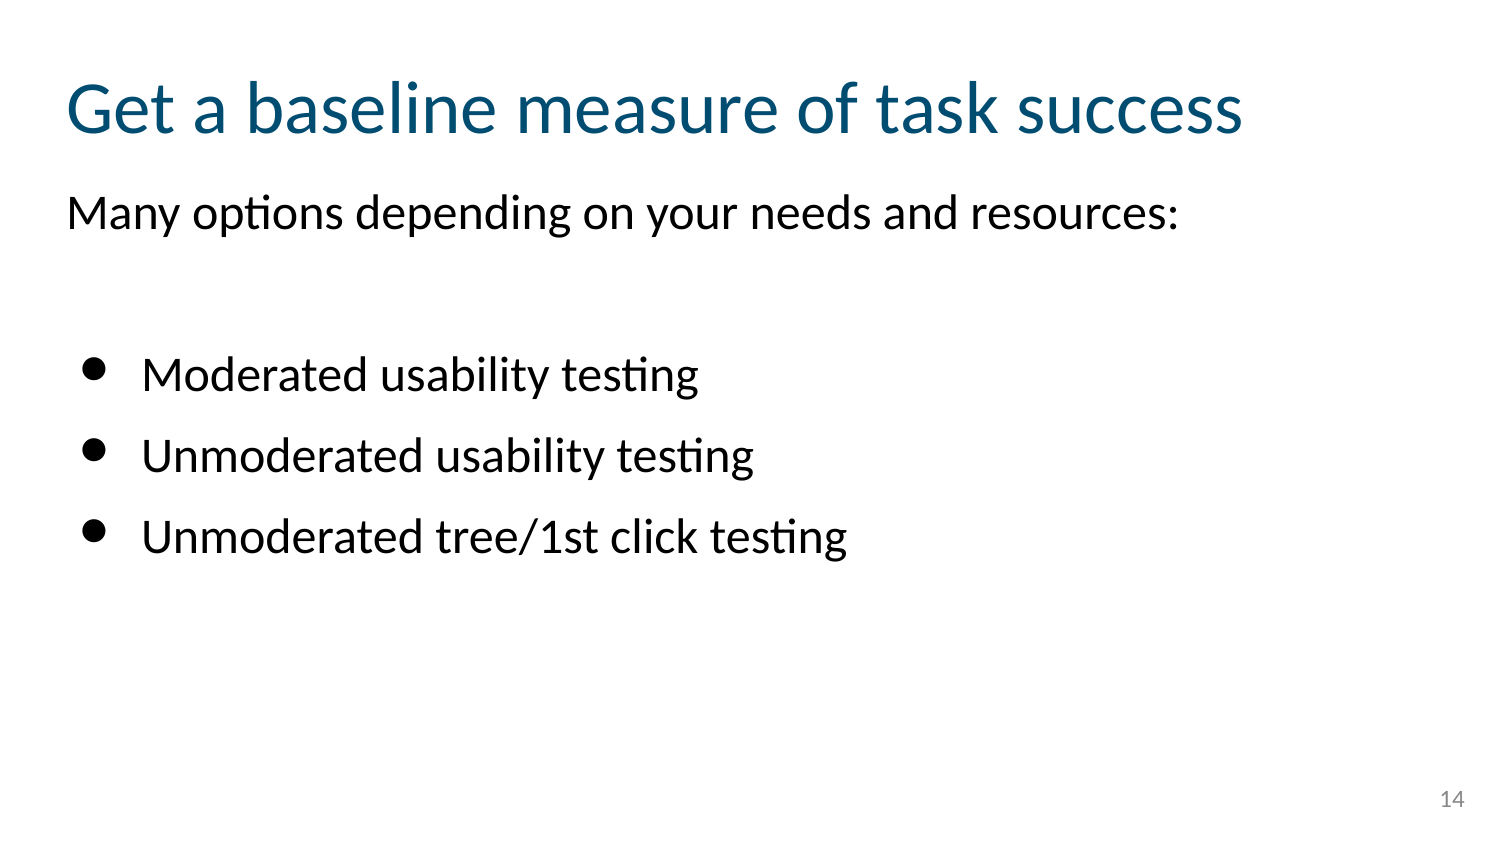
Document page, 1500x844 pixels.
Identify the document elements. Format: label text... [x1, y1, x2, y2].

list Many options depending on your needs and resources: Moderated usability testing Unmoderated usability testing Unmoderated tree/1st click testing [51, 164, 1355, 725]
slide_number ‹#› [1389, 764, 1480, 830]
title Get a baseline measure of task success [51, 56, 1344, 151]
